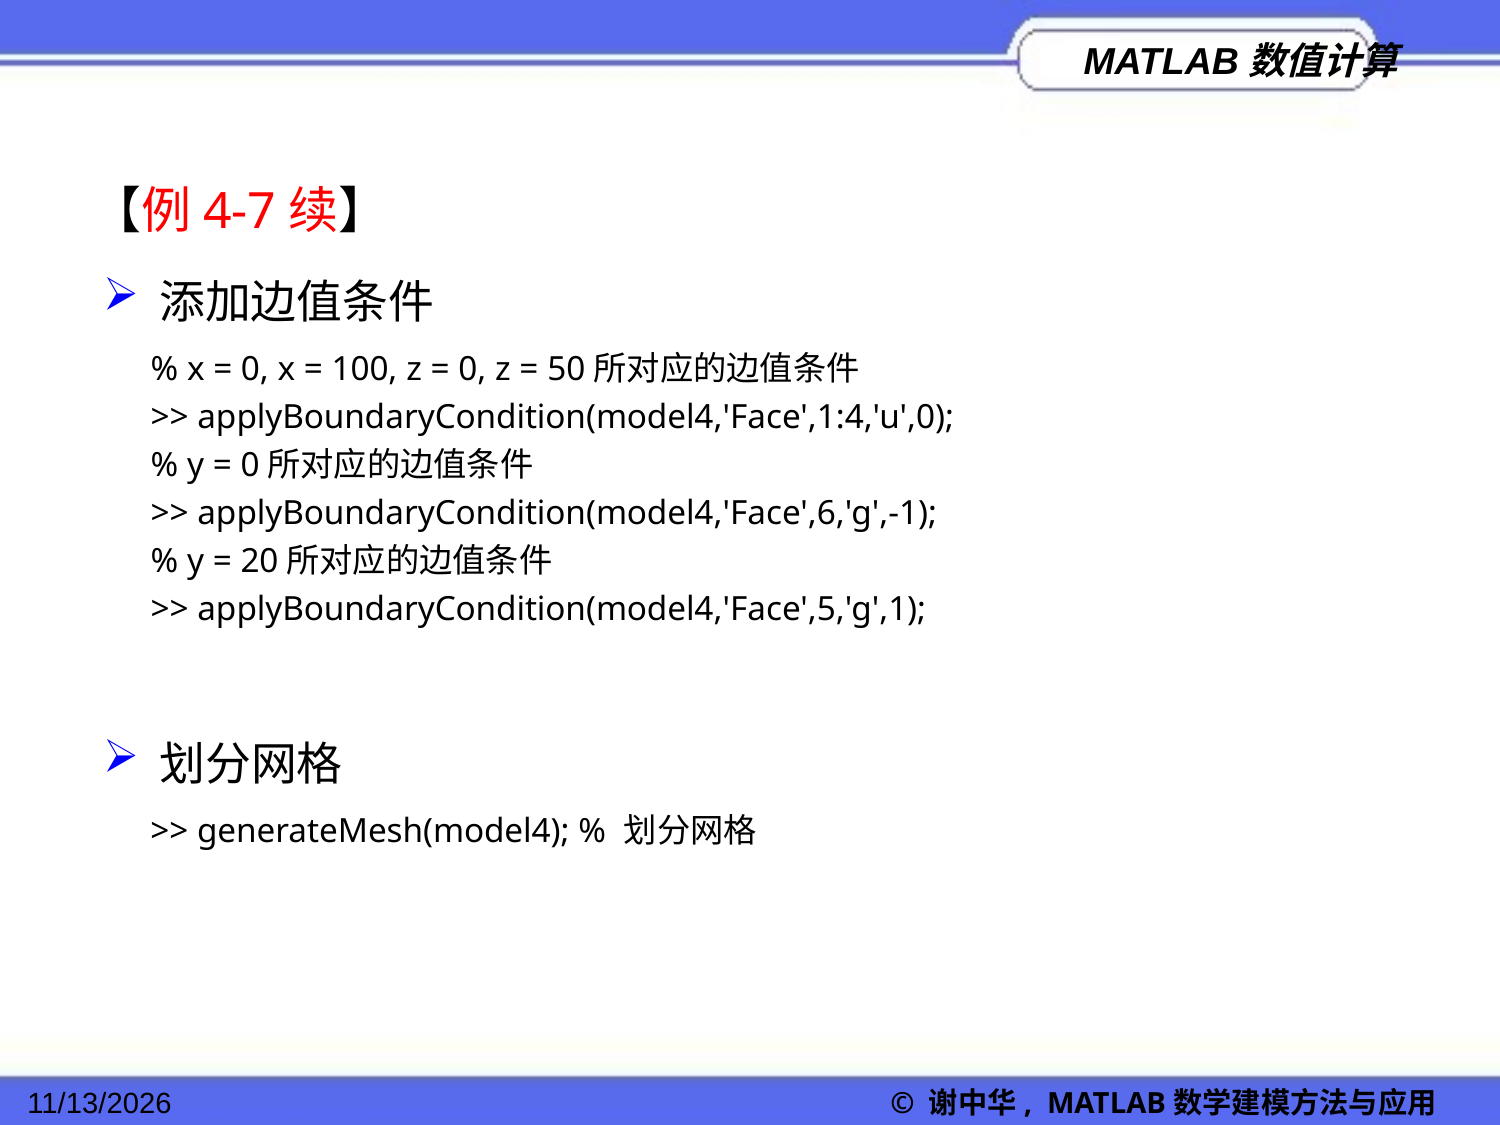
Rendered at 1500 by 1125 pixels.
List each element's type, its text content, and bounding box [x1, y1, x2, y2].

text_box % x = 0, x = 100, z = 0, z = 50所对应的边值条件 >> applyBoundaryCondition(model4,'Face',1:4,'u',0); % y = 0所对应的边值条件 >> applyBoundaryCondition(model4,'Face',6,'g',-1); % y = 20所对应的边值条件 >> applyBoundaryCondition(model4,'Face',5,'g',1); [135, 331, 1466, 634]
text_box 划分网格 [88, 699, 1412, 797]
footer © 谢中华, MATLAB数学建模方法与应用 [844, 1079, 1483, 1123]
picture [0, 0, 1500, 1125]
text_box >> generateMesh(model4); % 划分网格 [135, 794, 1359, 857]
text_box 添加边值条件 [88, 237, 1412, 335]
text_box 【例4-7续】 [76, 140, 1317, 246]
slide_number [12, 1079, 363, 1123]
